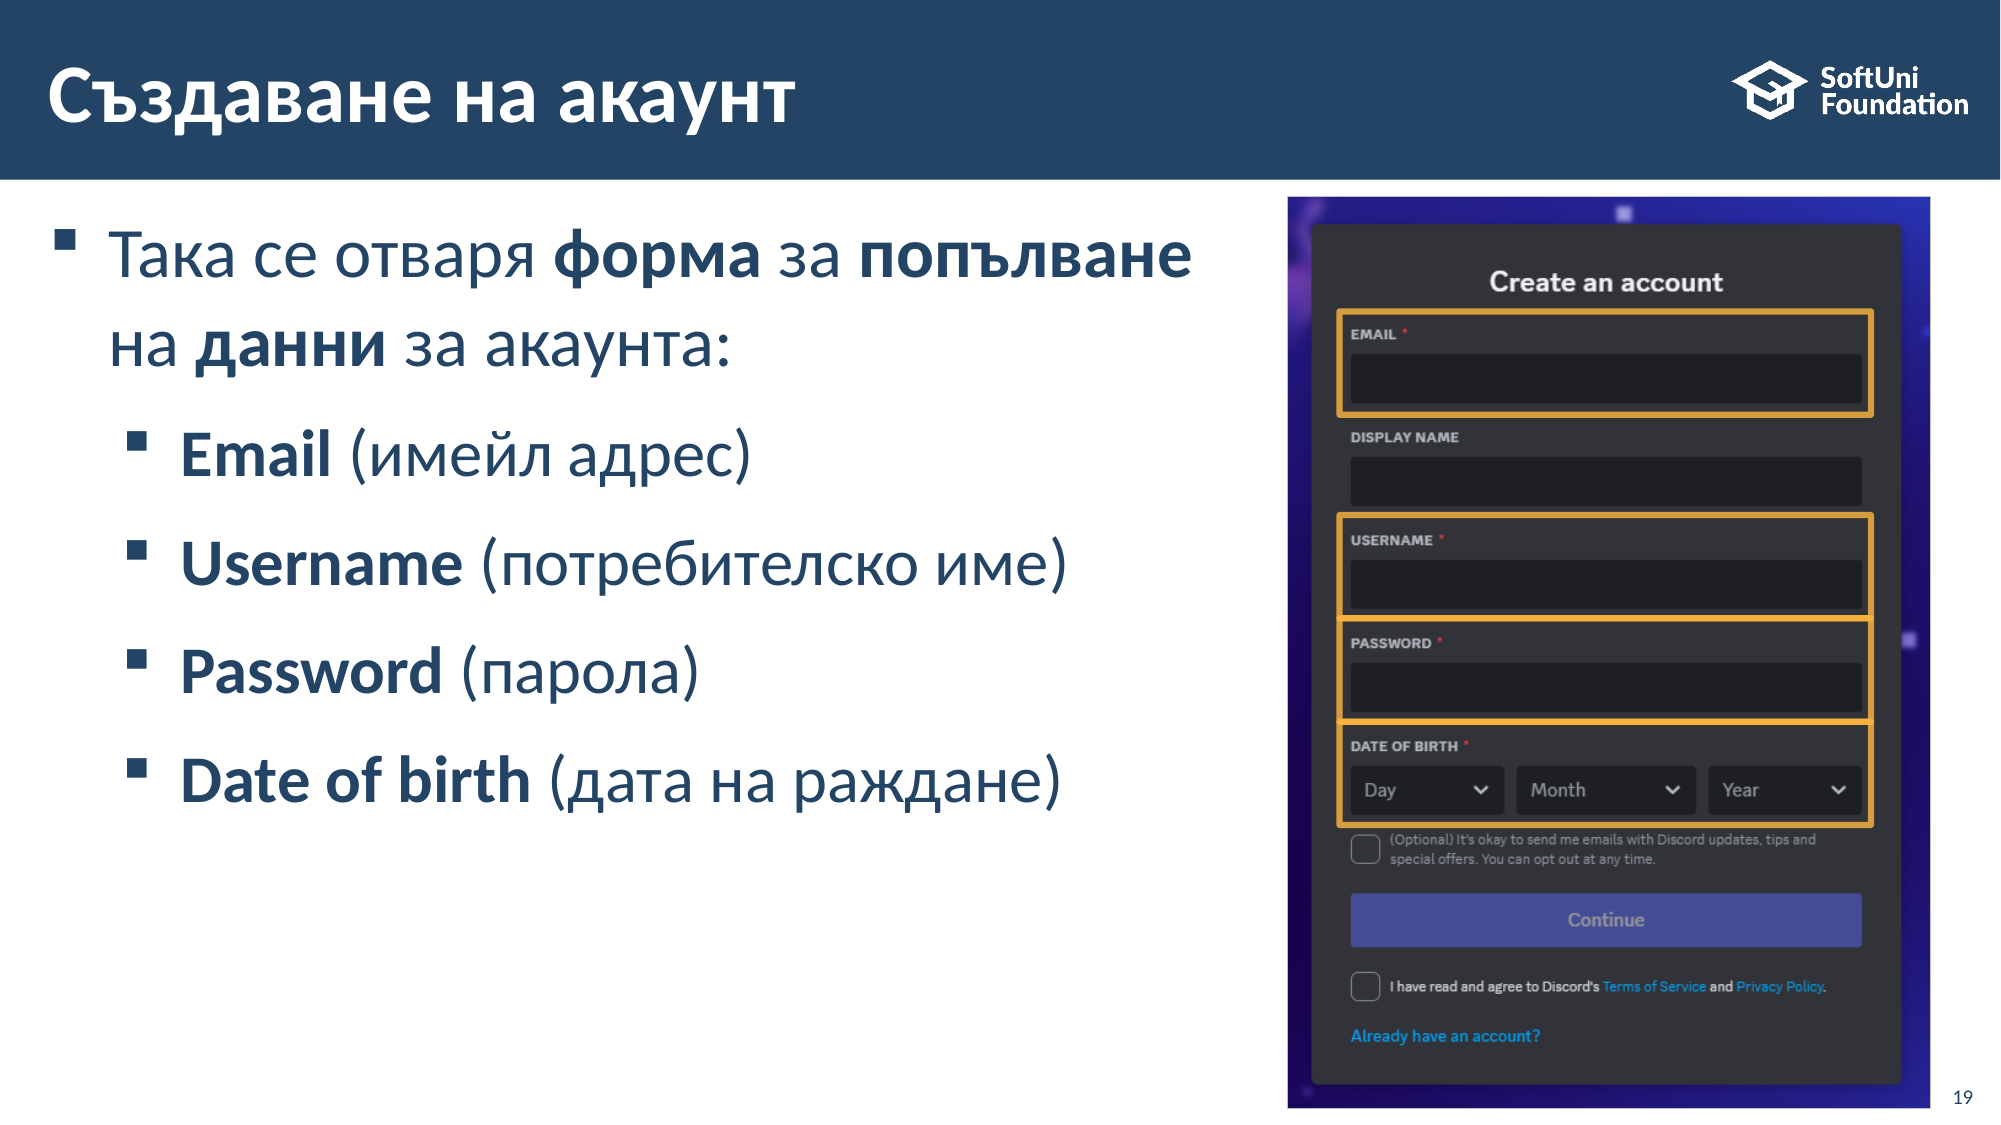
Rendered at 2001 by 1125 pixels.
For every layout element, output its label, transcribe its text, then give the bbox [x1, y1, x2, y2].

slide_number 19 [1928, 1067, 1989, 1117]
picture [1731, 60, 1968, 120]
title Създаване на акаунт [31, 16, 1716, 162]
picture [1287, 195, 1931, 1109]
list Така се отваря форма за попълване на данни за акаунта: Email (имейл адрес) Username (потребителско име) Password (парола) Date of birth (дата на раждане) [31, 196, 1237, 1104]
